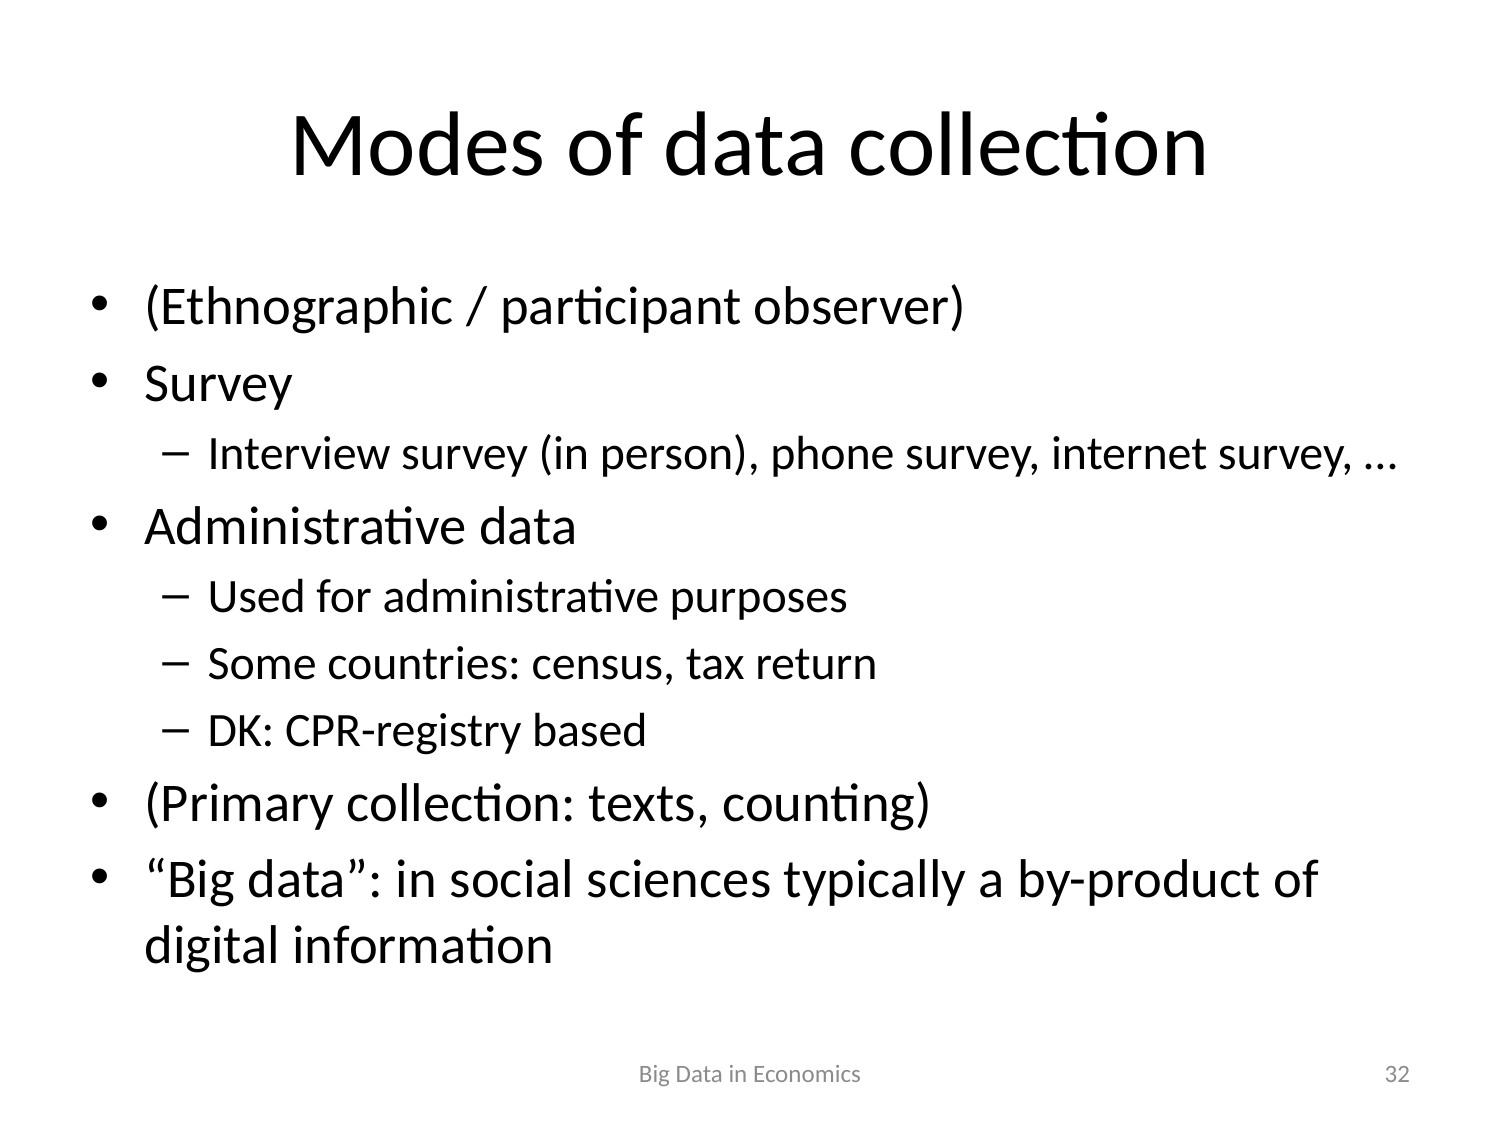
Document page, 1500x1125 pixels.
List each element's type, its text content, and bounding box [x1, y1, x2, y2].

footer Big Data in Economics [512, 1042, 988, 1103]
slide_number 32 [1074, 1042, 1425, 1103]
title Modes of data collection [75, 45, 1425, 233]
list (Ethnographic / participant observer) Survey Interview survey (in person), phone survey, internet survey, … Administrative data Used for administrative purposes Some countries: census, tax return DK: CPR-registry based (Primary collection: texts, counting) “Big data”: in social sciences typically a by-product of digital information [75, 262, 1425, 1005]
